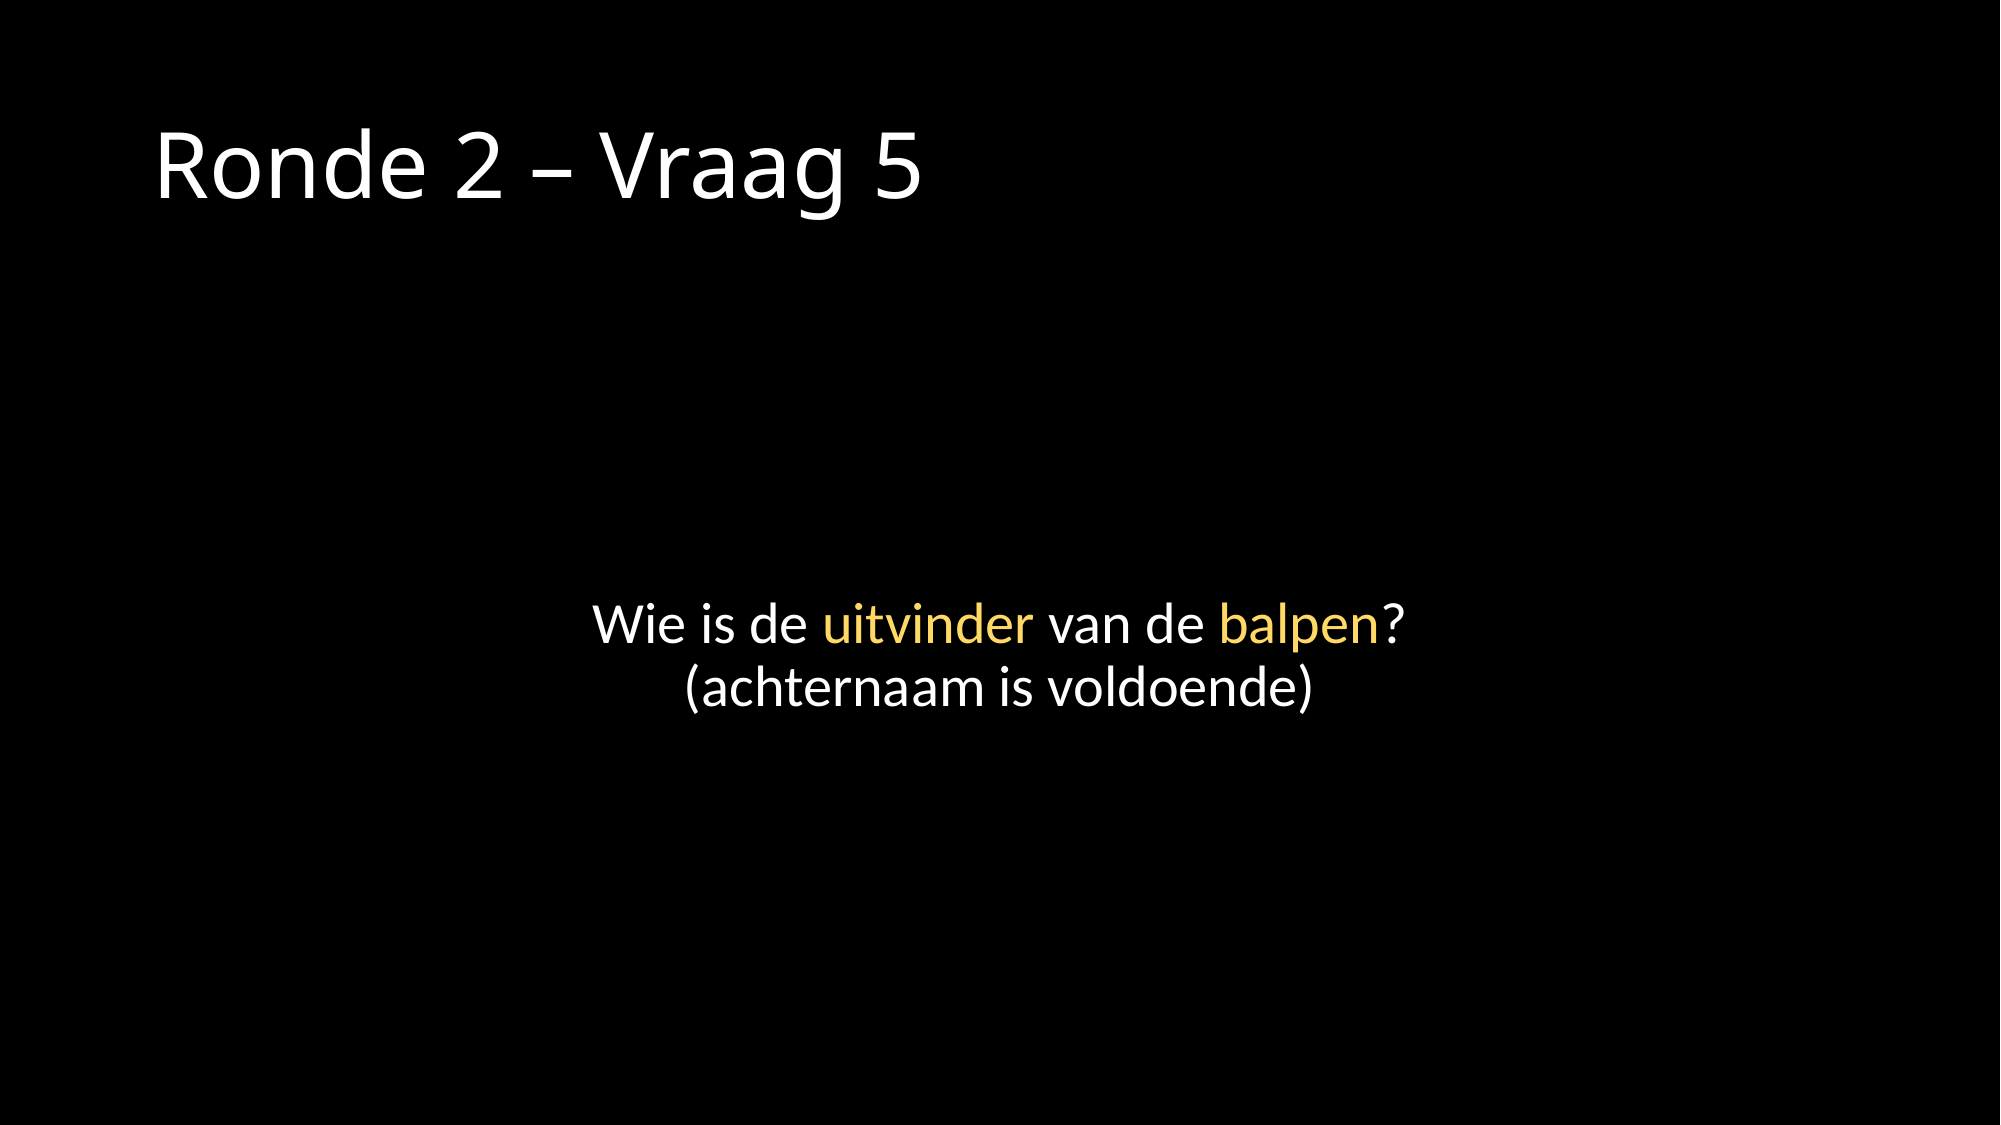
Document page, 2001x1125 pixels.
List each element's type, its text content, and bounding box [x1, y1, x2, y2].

list Wie is de uitvinder van de balpen? (achternaam is voldoende) [137, 299, 1863, 1014]
title Ronde 2 – Vraag 5 [137, 59, 1863, 278]
